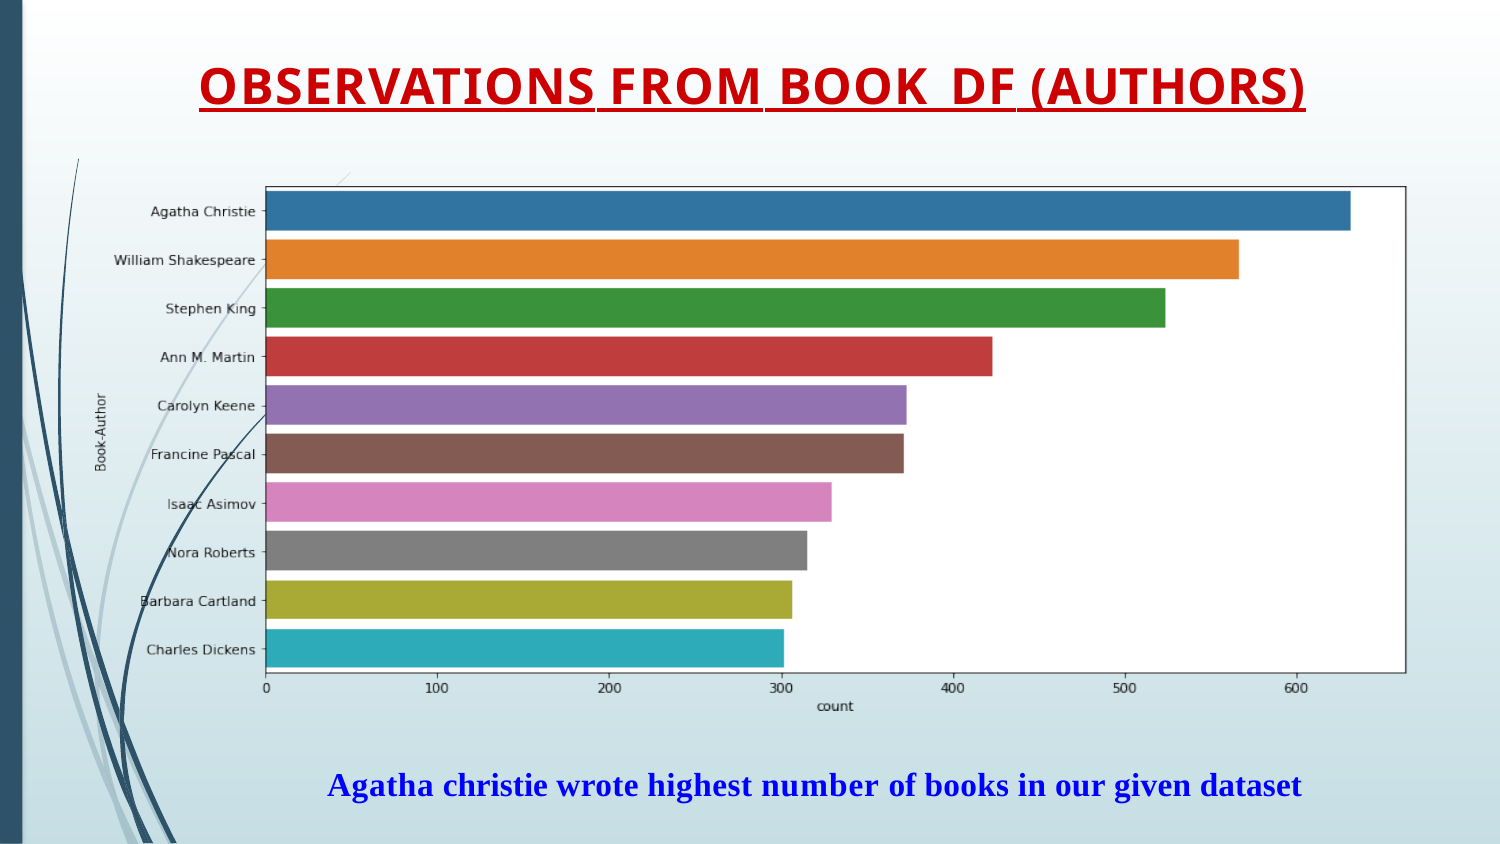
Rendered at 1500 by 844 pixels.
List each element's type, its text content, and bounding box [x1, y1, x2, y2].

text_box OBSERVATIONS FROM BOOK_DF (AUTHORS) [13, 52, 1489, 115]
text_box Agatha christie wrote highest number of books in our given dataset [324, 761, 1324, 804]
picture [94, 186, 1408, 711]
